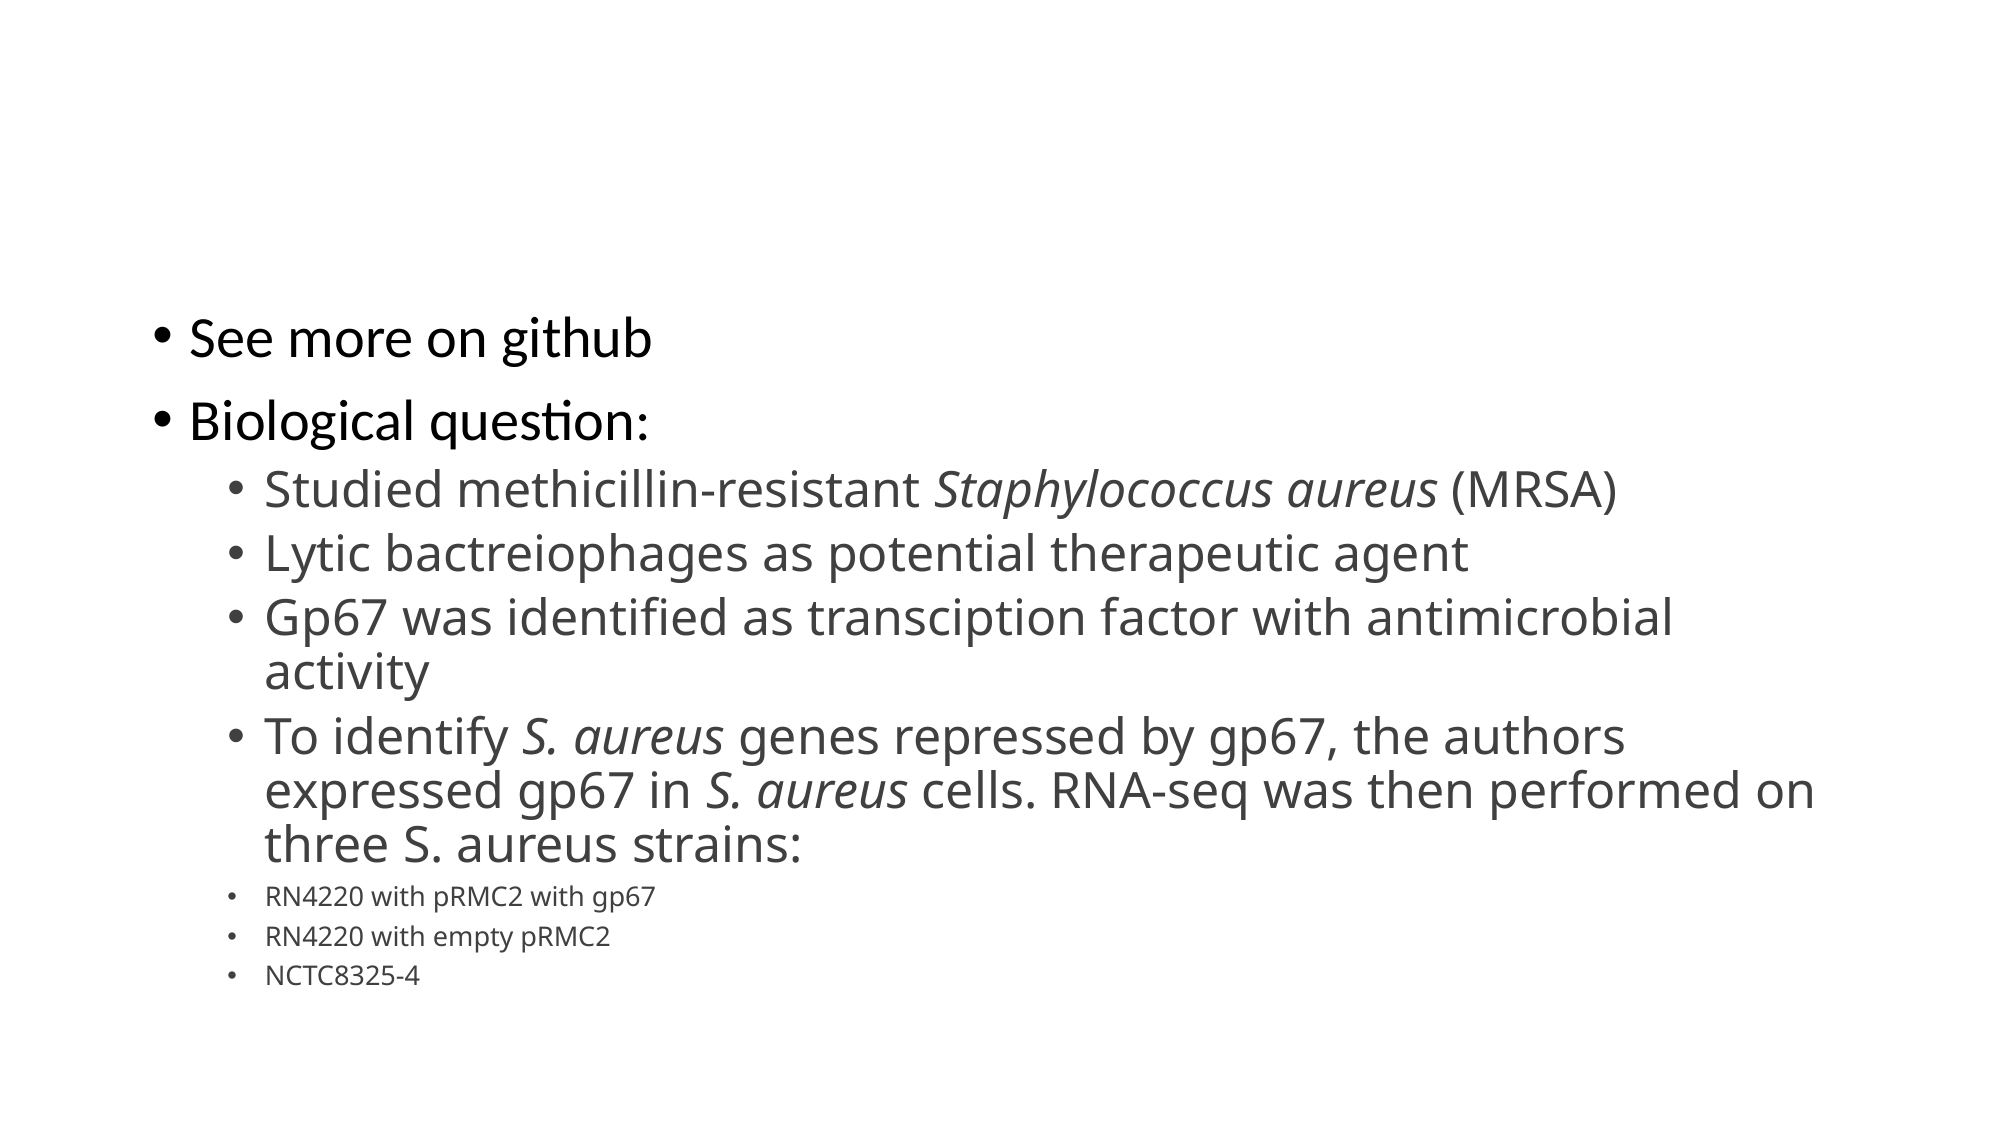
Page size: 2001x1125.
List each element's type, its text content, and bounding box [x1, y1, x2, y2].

list See more on github Biological question: Studied methicillin-resistant Staphylococcus aureus (MRSA) Lytic bactreiophages as potential therapeutic agent Gp67 was identified as transciption factor with antimicrobial activity To identify S. aureus genes repressed by gp67, the authors expressed gp67 in S. aureus cells. RNA-seq was then performed on three S. aureus strains: RN4220 with pRMC2 with gp67 RN4220 with empty pRMC2 NCTC8325-4 [137, 299, 1863, 1014]
